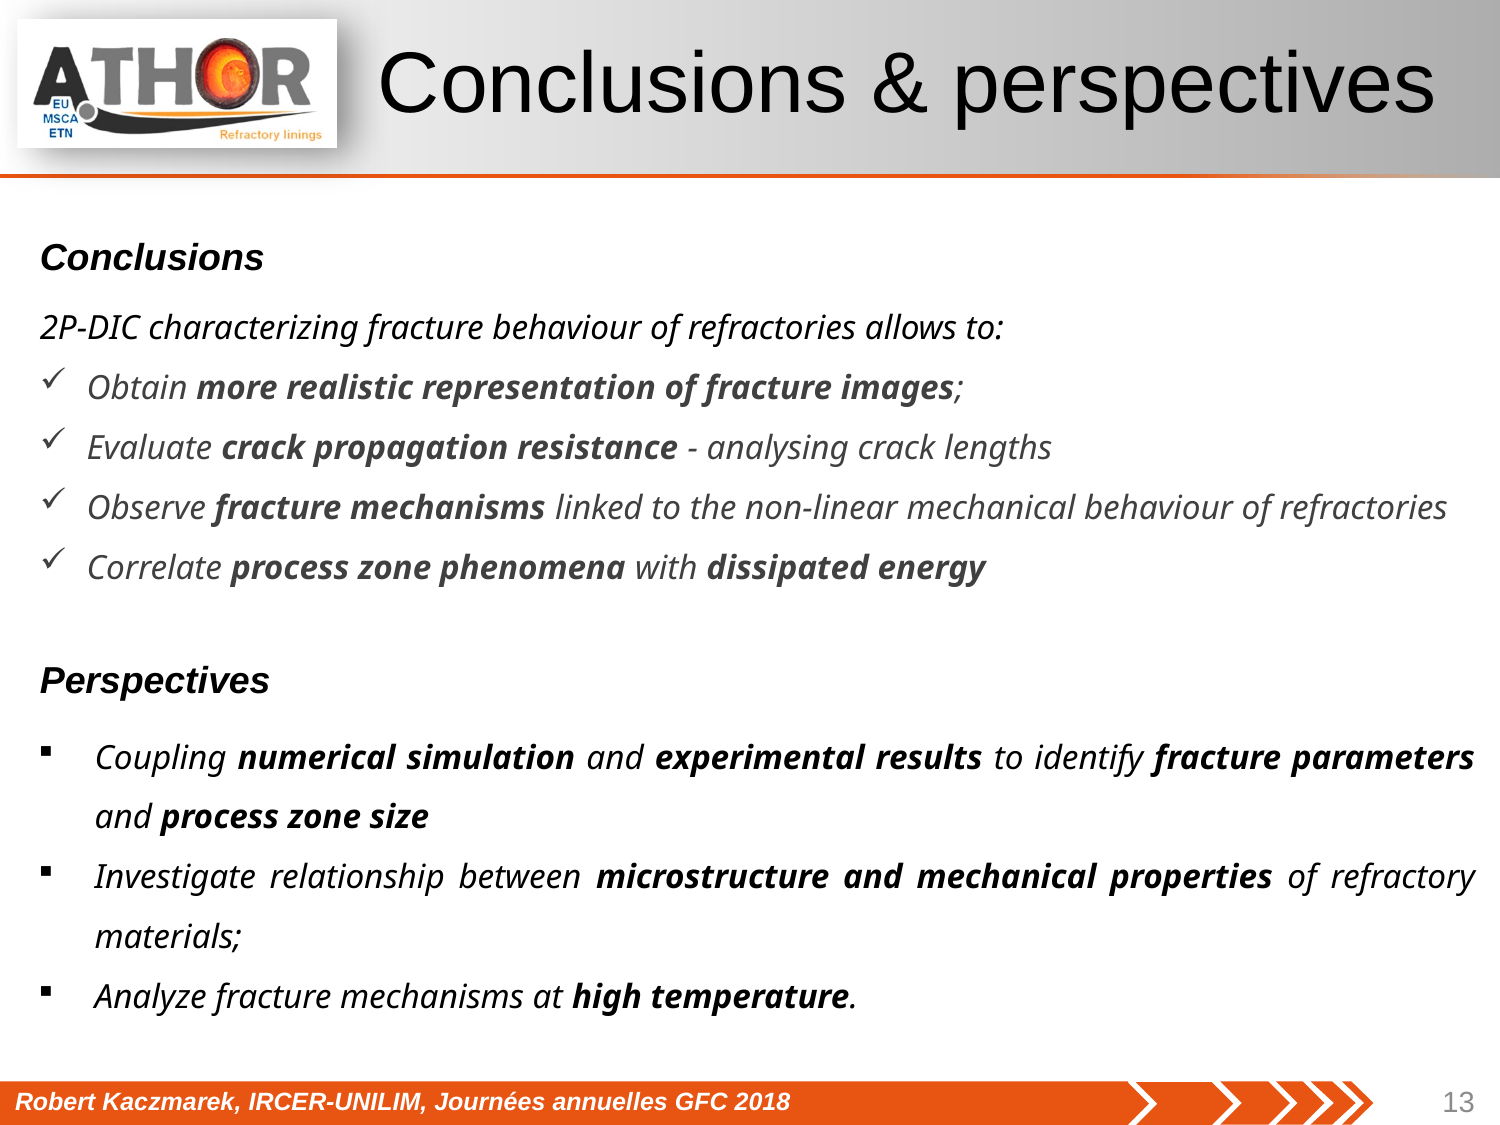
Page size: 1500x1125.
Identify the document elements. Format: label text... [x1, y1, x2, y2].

slide_number 13 [1362, 1081, 1490, 1121]
text_box 2P-DIC characterizing fracture behaviour of refractories allows to: Obtain more realistic representation of fracture images; Evaluate crack propagation resistance - analysing crack lengths Observe fracture mechanisms linked to the non-linear mechanical behaviour of refractories Correlate process zone phenomena with dissipated energy [25, 278, 1500, 594]
text_box Conclusions [25, 225, 1212, 286]
text_box Perspectives [25, 648, 1212, 708]
title Conclusions & perspectives [362, 18, 1490, 150]
text_box Robert Kaczmarek, IRCER-UNILIM, Journées annuelles GFC 2018 [0, 1081, 1113, 1125]
text_box Coupling numerical simulation and experimental results to identify fracture parameters and process zone size Investigate relationship between microstructure and mechanical properties of refractory materials; Analyze fracture mechanisms at high temperature. [23, 708, 1490, 1023]
picture [17, 19, 337, 148]
